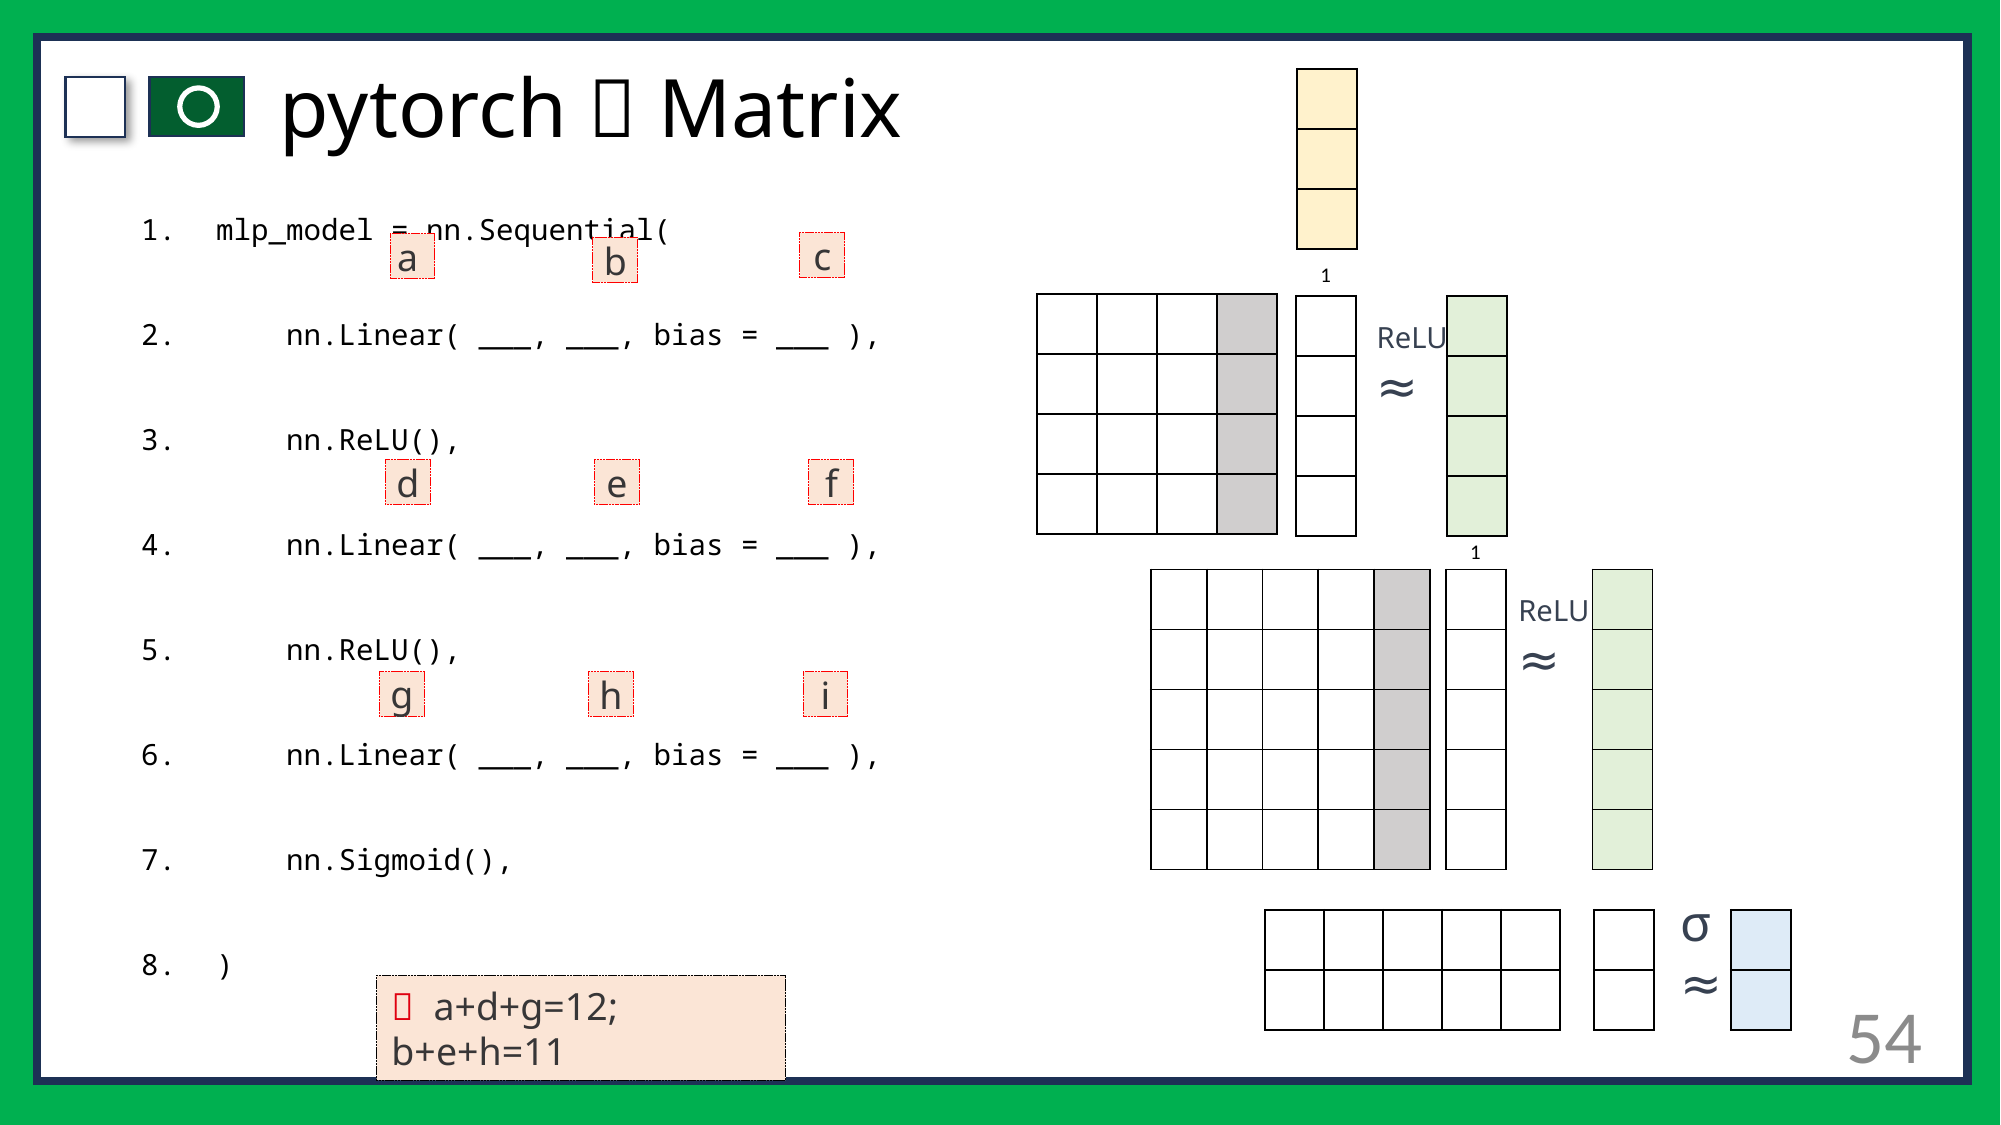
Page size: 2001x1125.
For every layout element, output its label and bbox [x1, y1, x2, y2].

table_header [1098, 295, 1156, 353]
text_box [1361, 312, 1446, 422]
table_cell [1266, 971, 1323, 1029]
table_cell [1208, 810, 1262, 869]
table_cell [1443, 971, 1500, 1029]
table_cell [1375, 750, 1429, 809]
slide_number [1750, 969, 1938, 1099]
table_header [1325, 911, 1382, 969]
table_header [1218, 295, 1276, 353]
table_cell [1052, 355, 1096, 413]
table_cell [1218, 475, 1276, 533]
table_cell [1208, 690, 1262, 749]
table_cell [1319, 810, 1373, 869]
title [265, 59, 1863, 163]
table_cell [1448, 357, 1506, 415]
table_cell [1263, 750, 1317, 809]
table_cell [1208, 750, 1262, 809]
text_box [126, 186, 1052, 1081]
table_cell [1319, 750, 1373, 809]
table_cell [1447, 810, 1505, 869]
table_cell [1617, 630, 1652, 689]
table_header [1297, 297, 1355, 355]
table_header [1263, 570, 1317, 629]
table_cell [1298, 190, 1356, 248]
table_cell [1298, 130, 1356, 188]
text_box [1305, 253, 1346, 294]
table_header [1732, 911, 1790, 969]
text_box [1455, 531, 1496, 572]
table_cell [1448, 477, 1506, 535]
table_cell [1263, 690, 1317, 749]
table_cell [1448, 417, 1506, 475]
table_cell [1595, 971, 1653, 1029]
table_cell [1152, 810, 1206, 869]
table_cell [1325, 971, 1382, 1029]
table_cell [1447, 750, 1505, 809]
text_box [1665, 884, 1718, 1080]
table_cell [1297, 357, 1355, 415]
table_cell [1319, 630, 1373, 689]
table_cell [1375, 810, 1429, 869]
table_cell [1052, 415, 1096, 473]
table_header [1447, 570, 1505, 629]
table_header [1443, 911, 1500, 969]
table_cell [1098, 475, 1156, 533]
table_header [1298, 70, 1356, 128]
table_cell [1297, 477, 1355, 535]
table_cell [1447, 690, 1505, 749]
text_box [1503, 585, 1617, 695]
table_cell [1158, 475, 1216, 533]
table_header [1152, 570, 1206, 629]
table_cell [1218, 415, 1276, 473]
table_cell [1052, 475, 1096, 533]
table_header [1375, 570, 1429, 629]
table_header [1158, 295, 1216, 353]
table_cell [1263, 810, 1317, 869]
table_header [1208, 570, 1262, 629]
table_cell [1263, 630, 1317, 689]
table_header [1448, 297, 1506, 355]
table_cell [1593, 810, 1652, 869]
table_header [1052, 295, 1096, 353]
table_cell [1375, 690, 1429, 749]
table_cell [1098, 415, 1156, 473]
table_cell [1384, 971, 1441, 1029]
table_cell [1502, 971, 1559, 1029]
table_cell [1098, 355, 1156, 413]
table_cell [1375, 630, 1429, 689]
table_header [1595, 911, 1653, 969]
table_cell [1208, 630, 1262, 689]
table_header [1502, 911, 1559, 969]
table_cell [1152, 690, 1206, 749]
table_cell [1593, 750, 1652, 809]
table_header [1384, 911, 1441, 969]
table_cell [1218, 355, 1276, 413]
table_cell [1447, 630, 1503, 689]
table_header [1319, 570, 1373, 629]
table_cell [1732, 971, 1790, 1029]
table_cell [1593, 690, 1652, 749]
table_cell [1152, 630, 1206, 689]
table_header [1266, 911, 1323, 969]
table_cell [1297, 417, 1355, 475]
table_cell [1158, 355, 1216, 413]
table_cell [1158, 415, 1216, 473]
table_cell [1319, 690, 1373, 749]
table_cell [1152, 750, 1206, 809]
table_header [1593, 570, 1652, 629]
